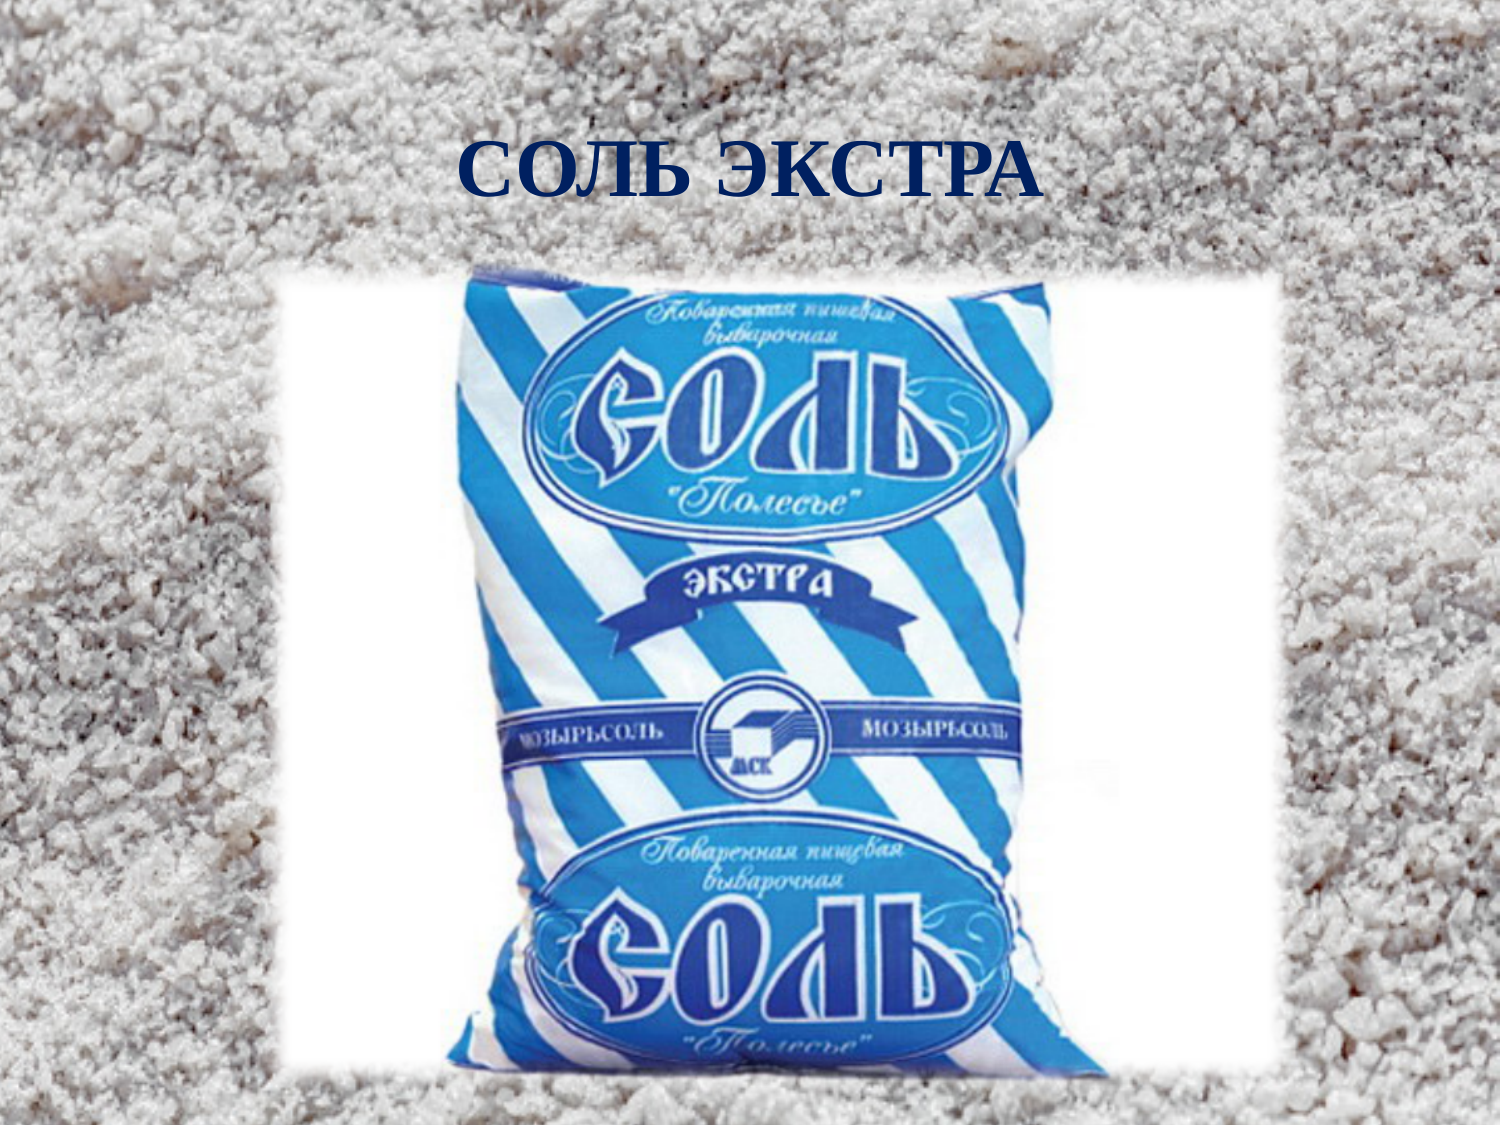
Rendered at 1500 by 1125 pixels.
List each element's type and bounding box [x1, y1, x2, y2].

list [0, 0, 1500, 1125]
picture [257, 257, 1302, 1094]
